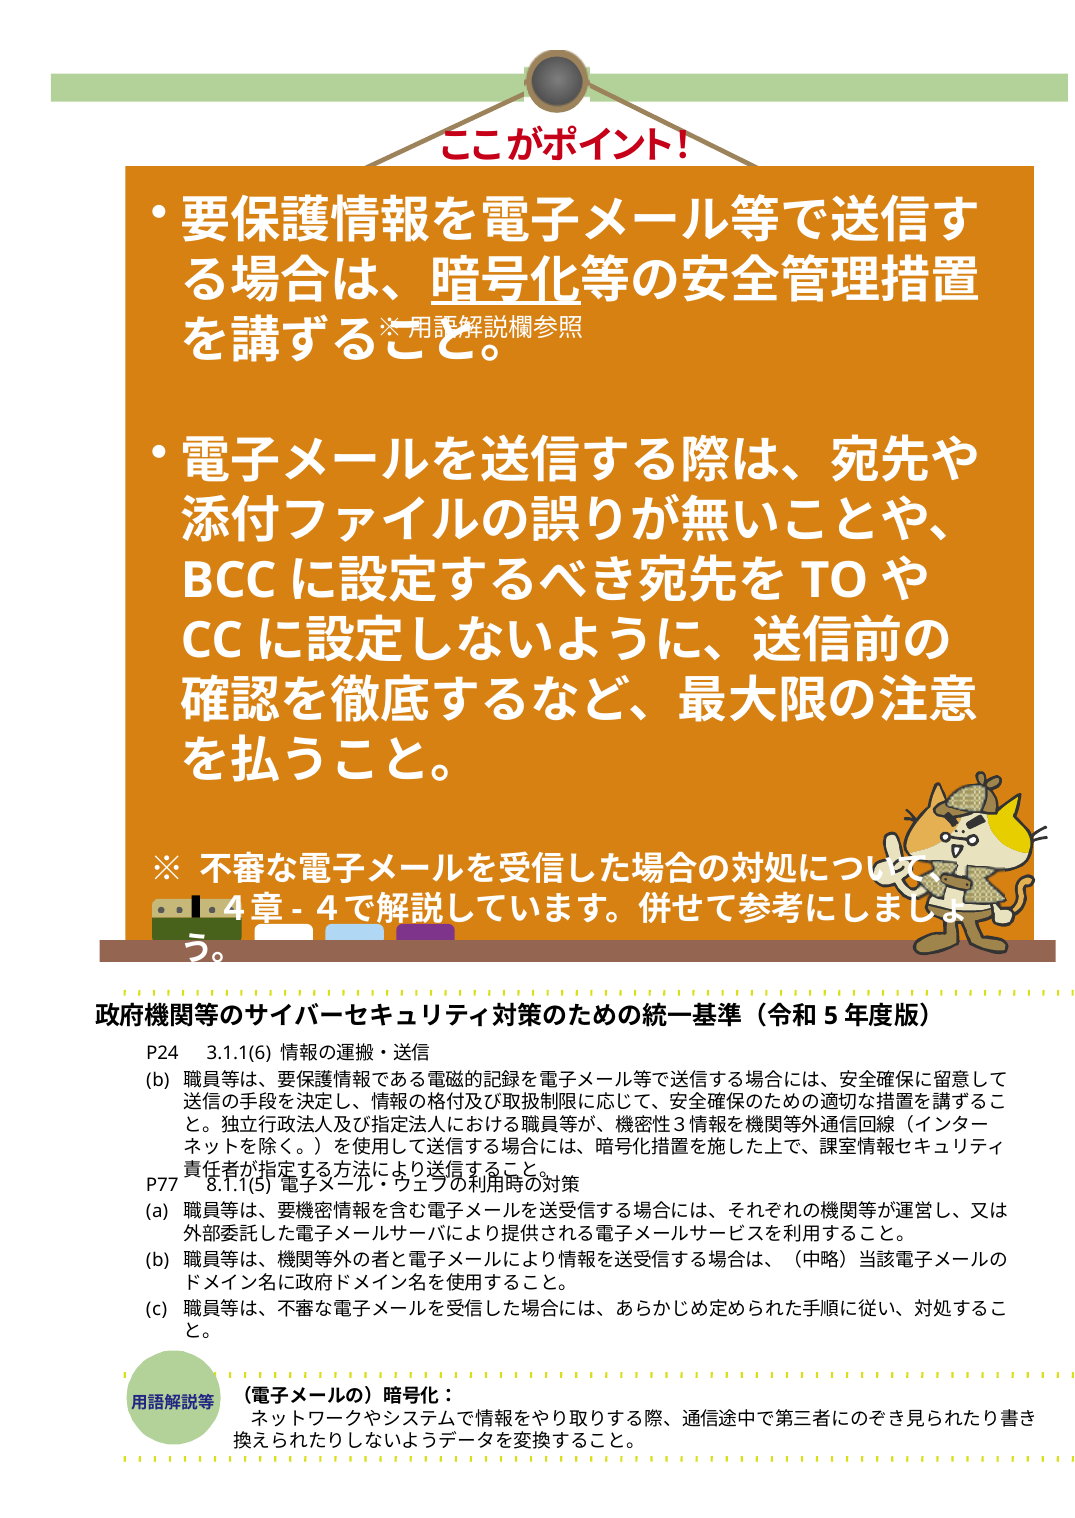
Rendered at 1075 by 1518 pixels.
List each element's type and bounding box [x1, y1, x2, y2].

text_box [50, 38, 1074, 1459]
text_box [50, 1459, 1069, 1468]
